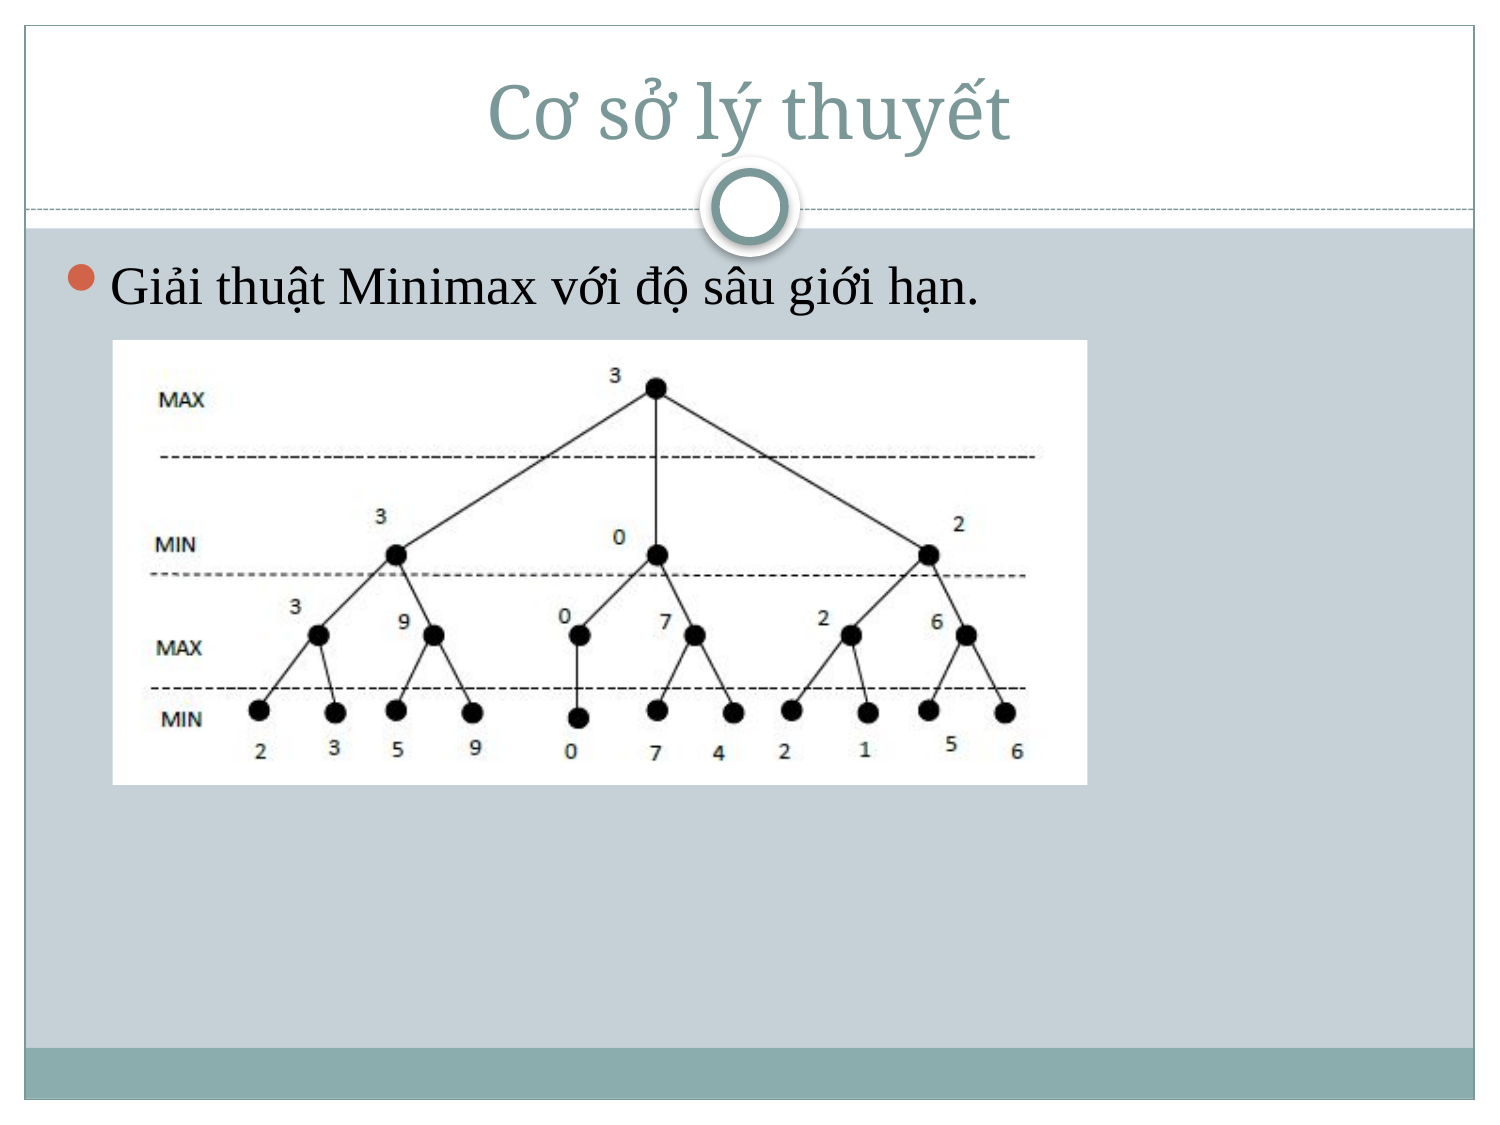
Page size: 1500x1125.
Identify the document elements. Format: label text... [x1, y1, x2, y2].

title Cơ sở lý thuyết [49, 37, 1450, 162]
picture [112, 340, 1088, 785]
list Giải thuật Minimax với độ sâu giới hạn. [49, 250, 1445, 1001]
